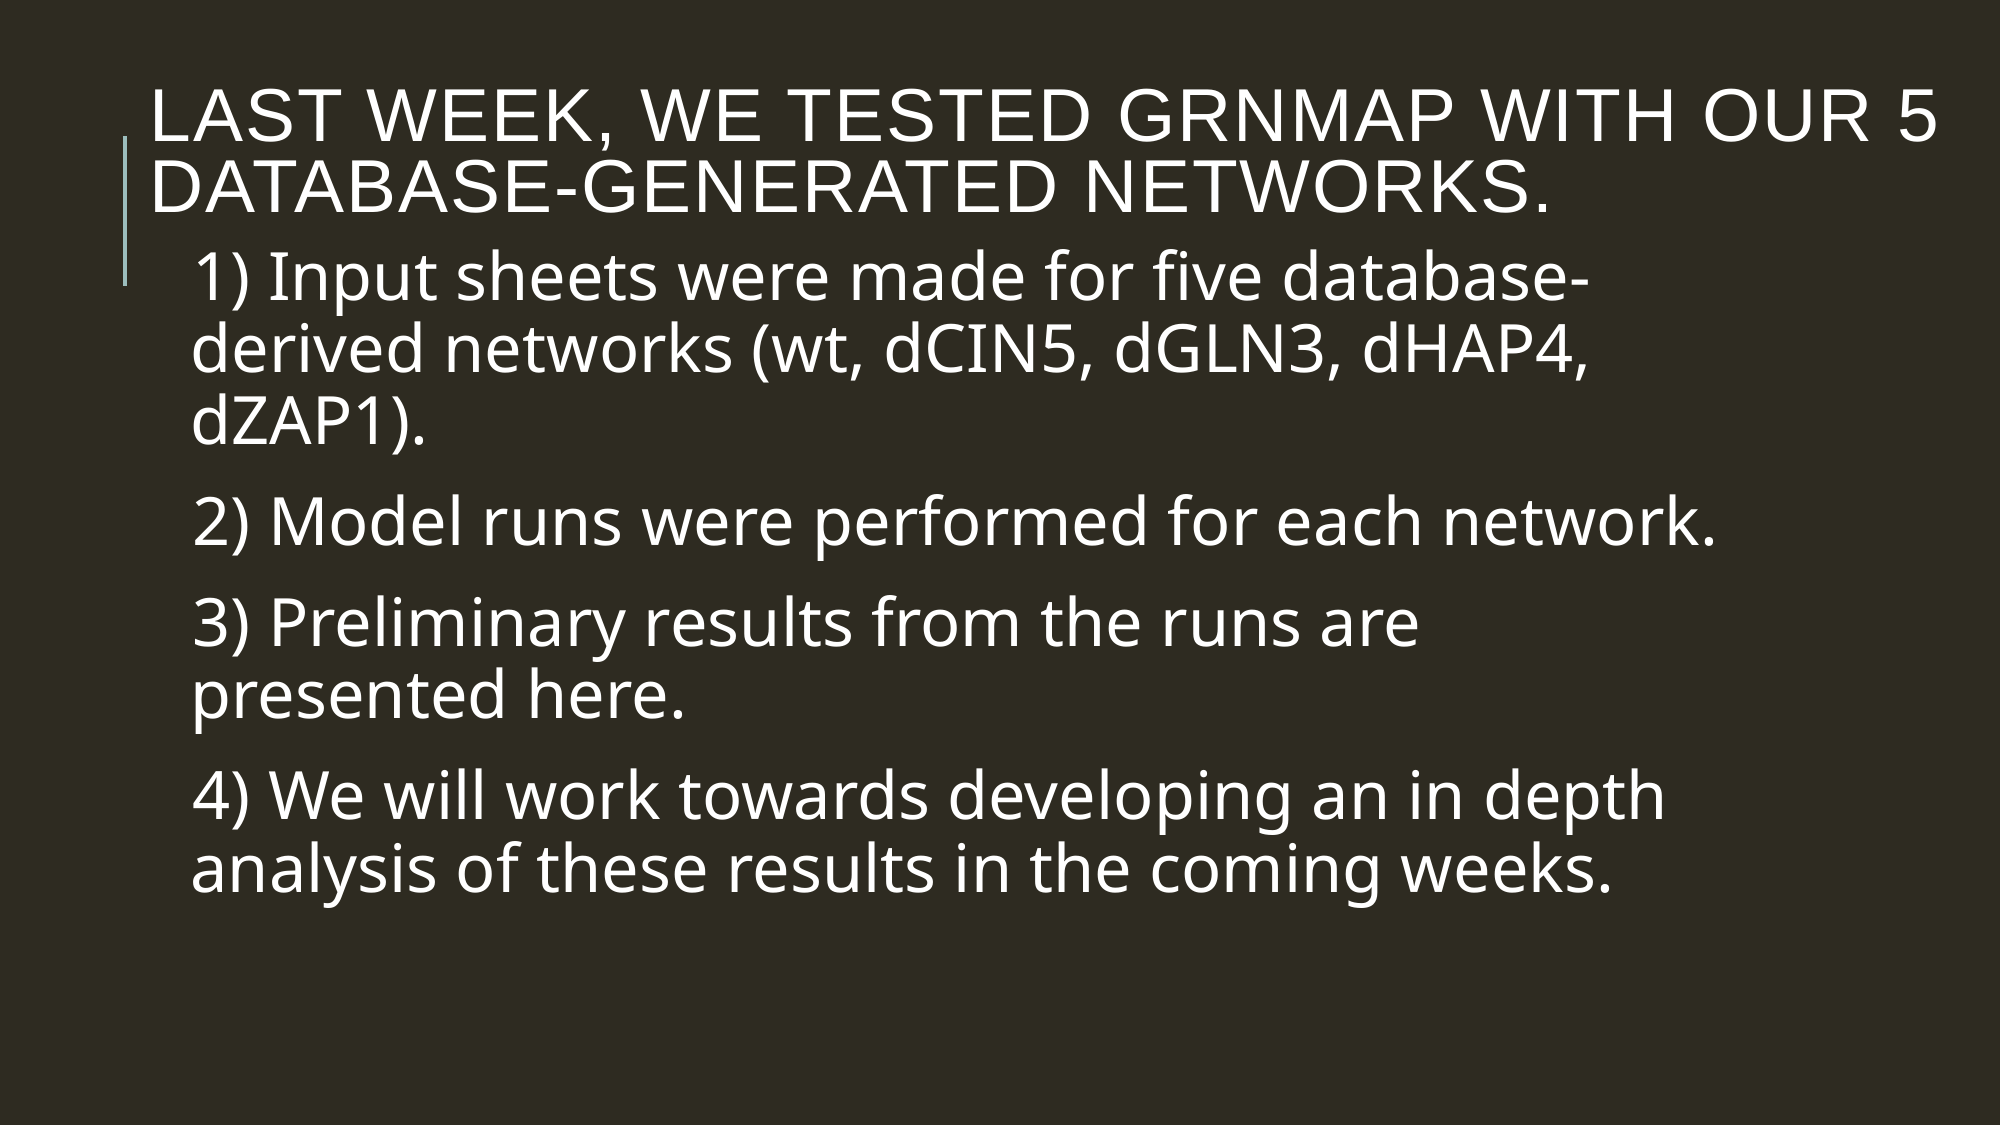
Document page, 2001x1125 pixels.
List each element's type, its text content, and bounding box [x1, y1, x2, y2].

list 1) Input sheets were made for five database-derived networks (wt, dCIN5, dGLN3, dHAP4, dZAP1). 2) Model runs were performed for each network. 3) Preliminary results from the runs are presented here. 4) We will work towards developing an in depth analysis of these results in the coming weeks. [168, 235, 1763, 1035]
title Last week, we tested GRNmap with our 5 database-generated Networks. [134, 96, 1977, 215]
